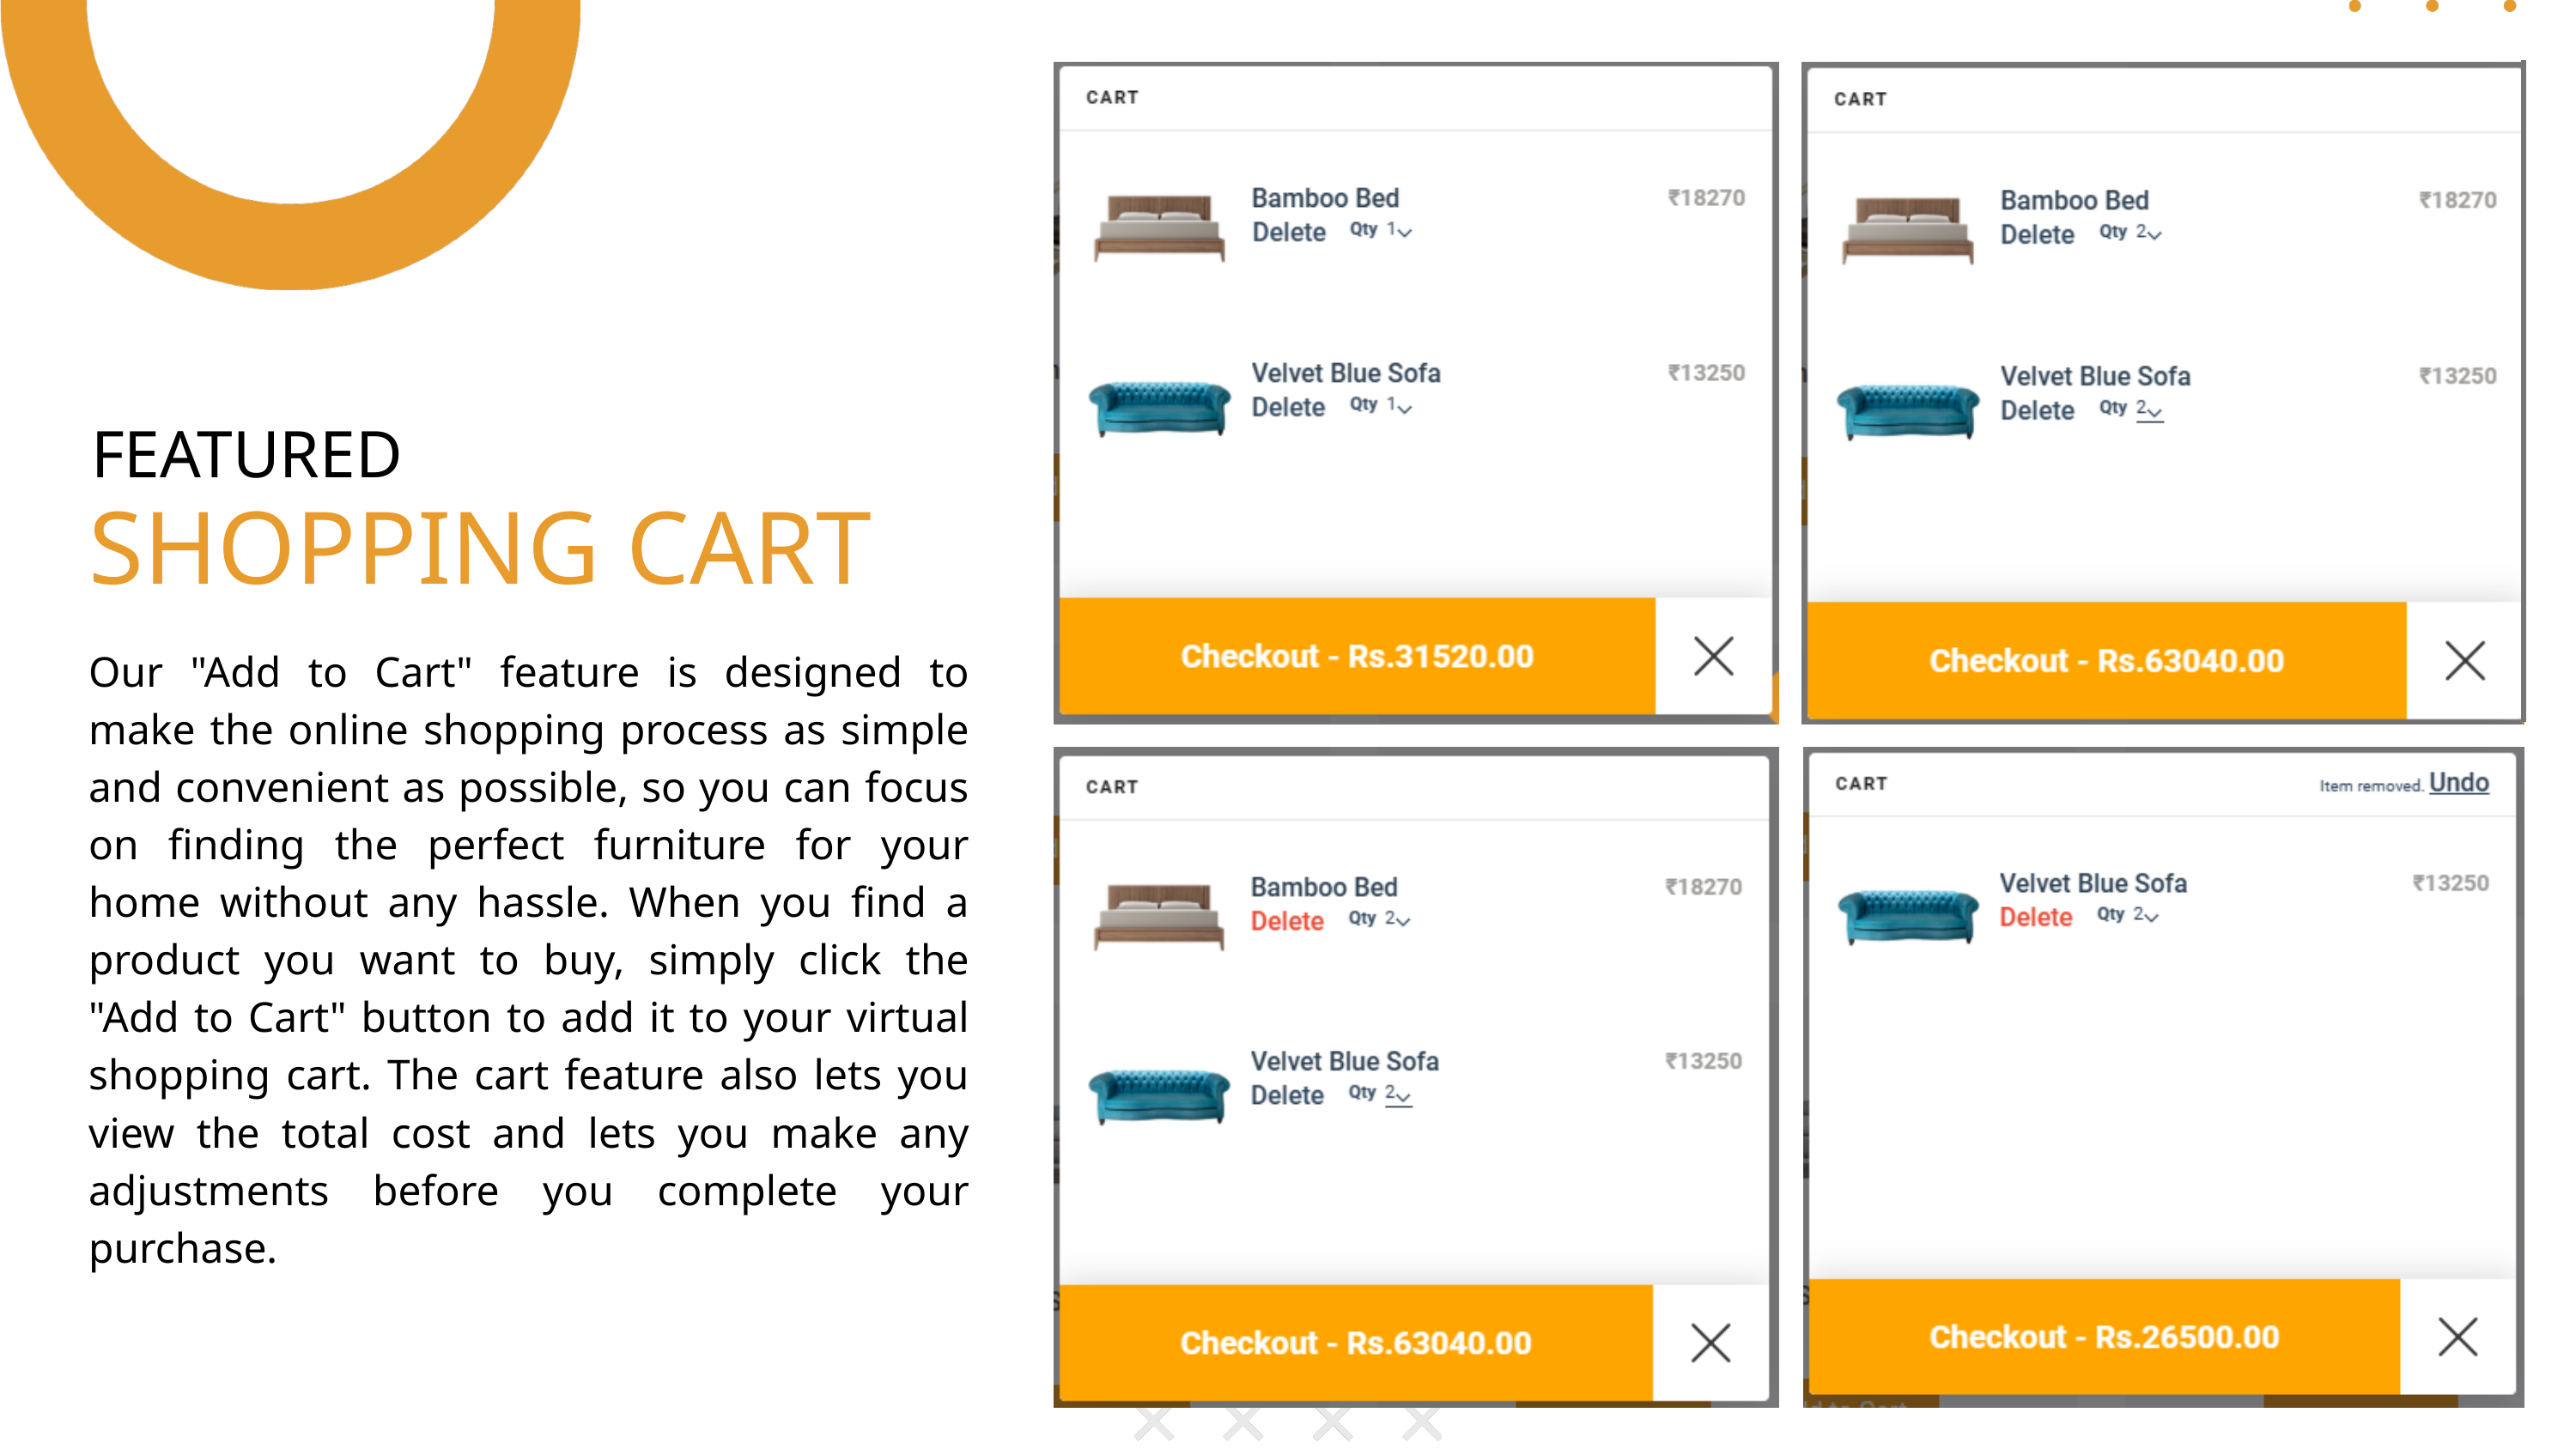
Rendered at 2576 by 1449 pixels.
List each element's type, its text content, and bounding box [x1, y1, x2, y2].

picture [1803, 747, 2524, 1409]
text_box Our "Add to Cart" feature is designed to make the online shopping process as simple and convenient as possible, so you can focus on finding the perfect furniture for your home without any hassle. When you find a product you want to buy, simply click the "Add to Cart" button to add it to your virtual shopping cart. The cart feature also lets you view the total cost and lets you make any adjustments before you complete your purchase. [88, 637, 971, 1271]
picture [1054, 62, 1780, 724]
picture [1054, 747, 1780, 1449]
picture [1, 0, 580, 435]
text_box FEATURED [91, 413, 1035, 492]
picture [1801, 0, 2576, 724]
text_box SHOPPING CART [88, 503, 1049, 604]
